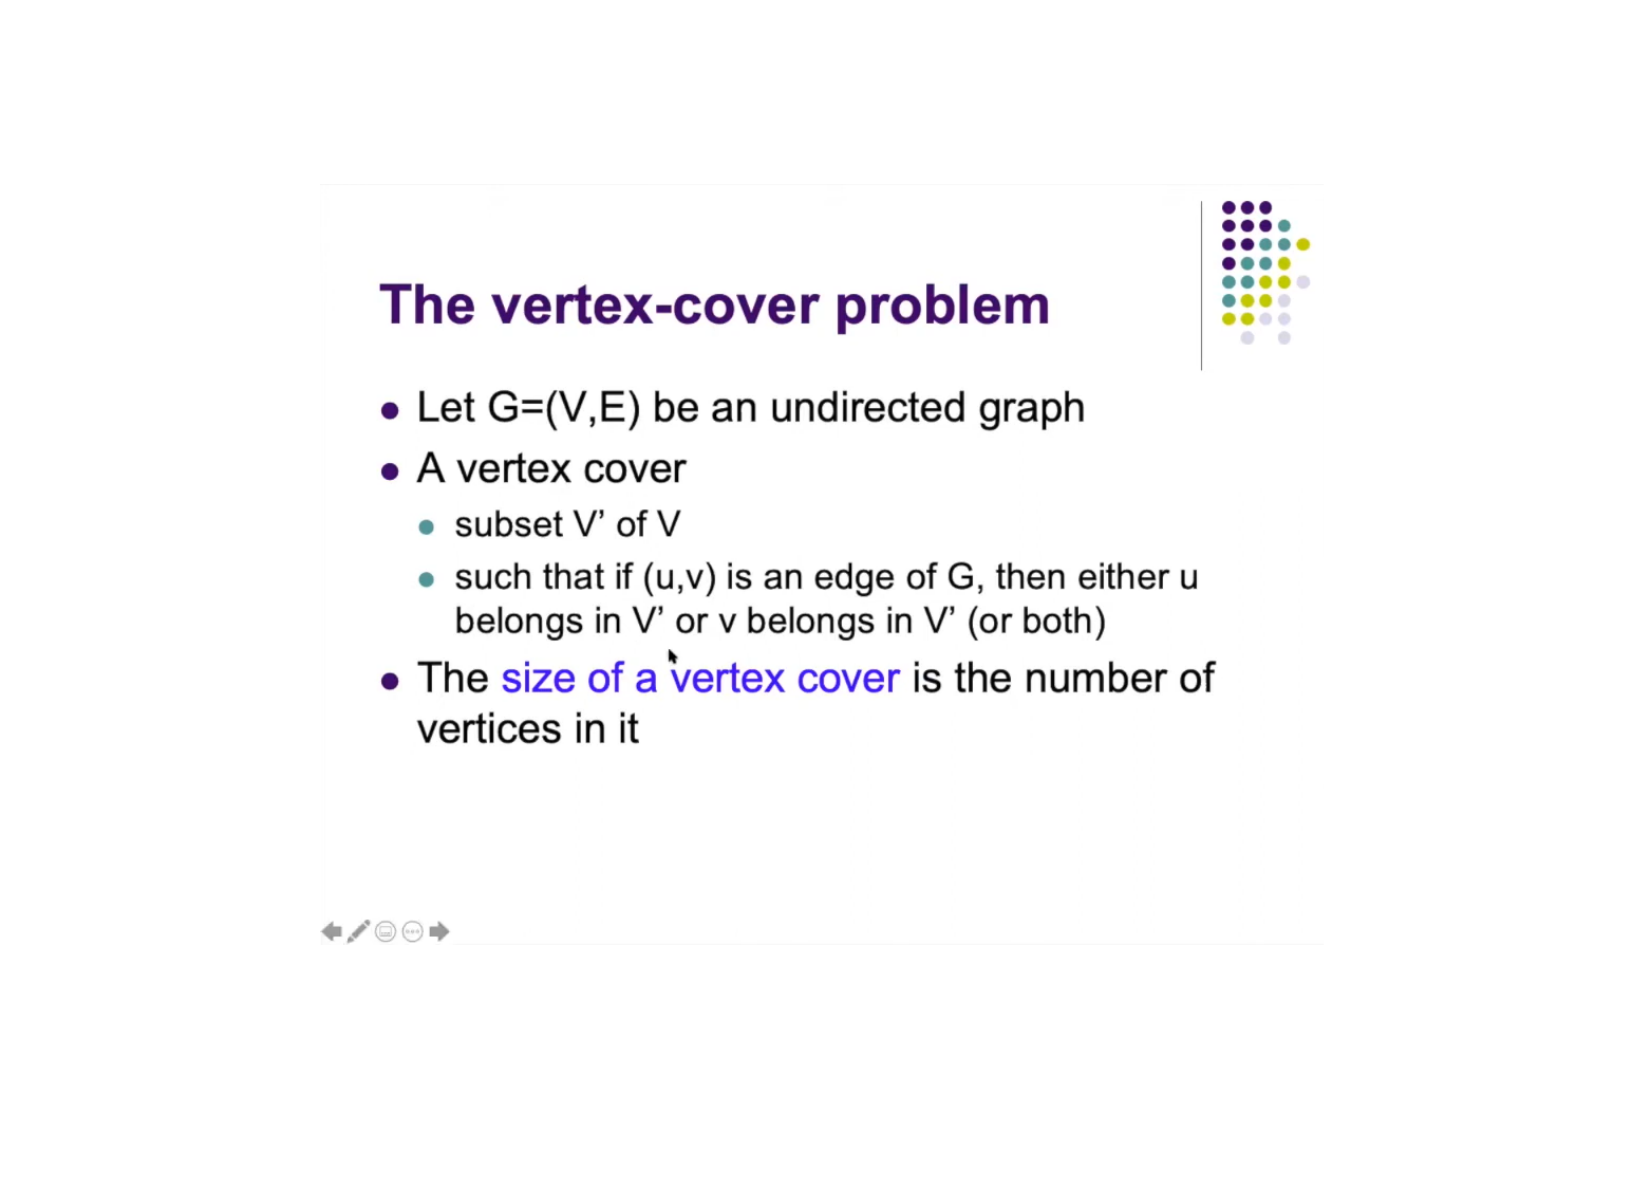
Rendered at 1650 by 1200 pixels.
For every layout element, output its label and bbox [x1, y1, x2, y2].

list [319, 183, 1324, 945]
